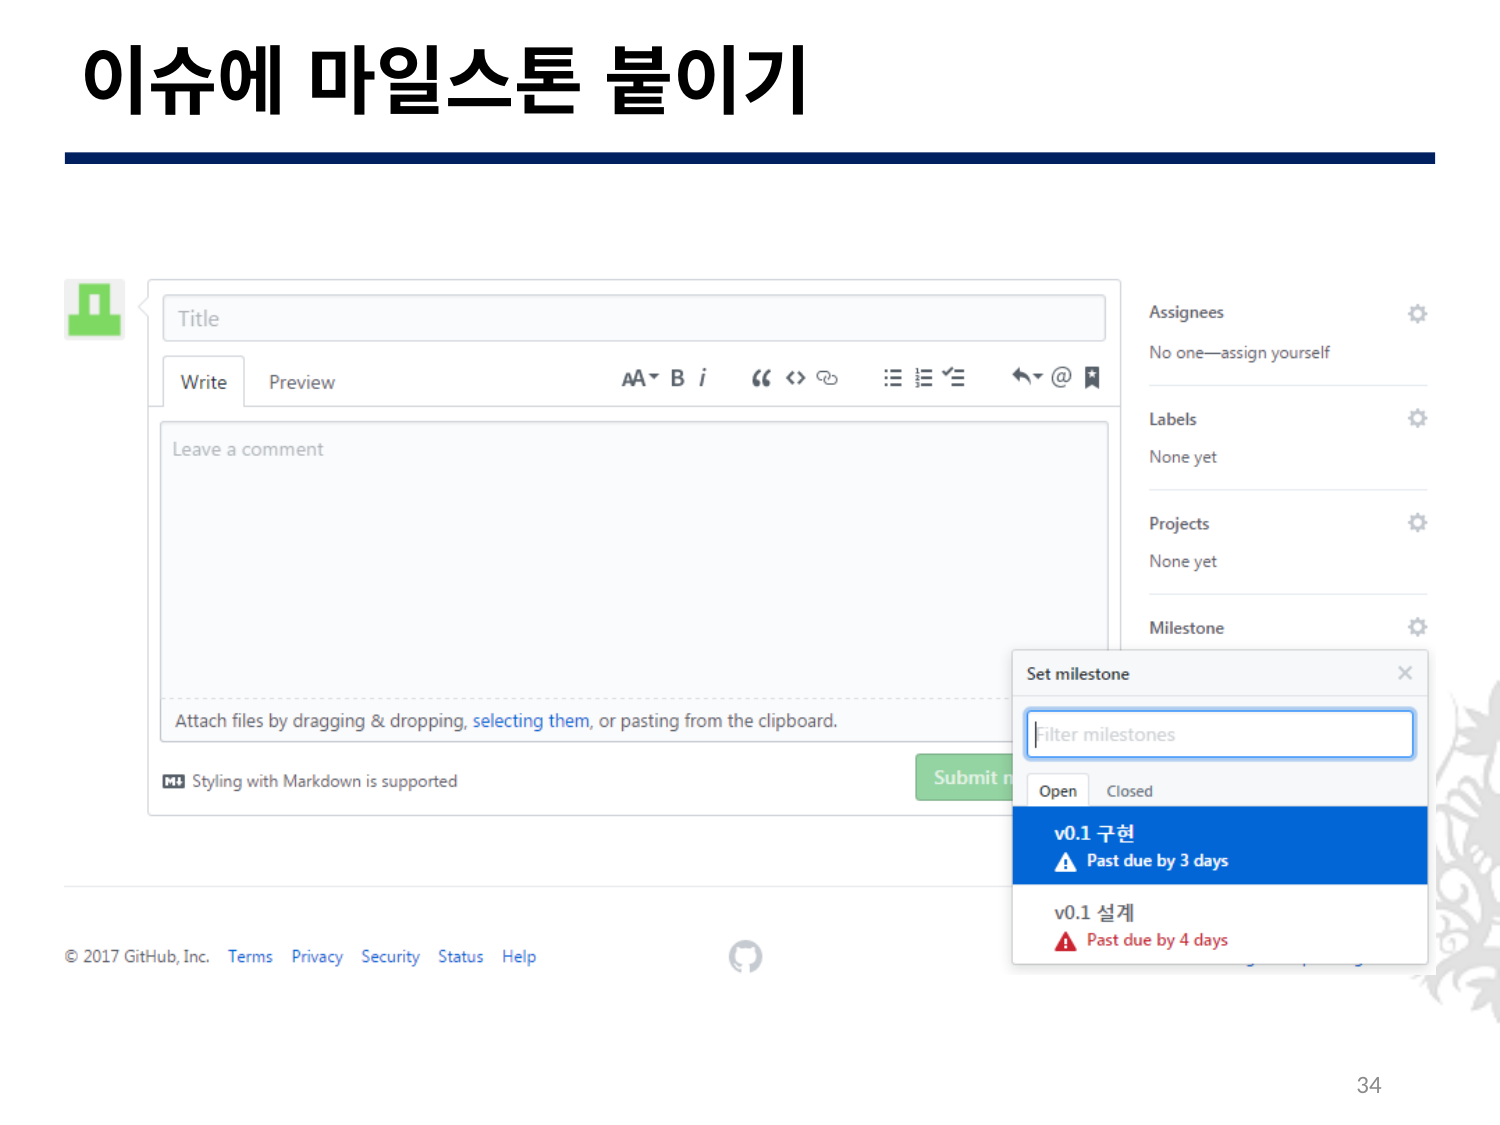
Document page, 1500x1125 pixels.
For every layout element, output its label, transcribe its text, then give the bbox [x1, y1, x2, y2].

title 이슈에 마일스톤 붙이기 [64, 26, 1436, 143]
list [64, 236, 1436, 975]
slide_number 34 [1059, 1057, 1397, 1111]
